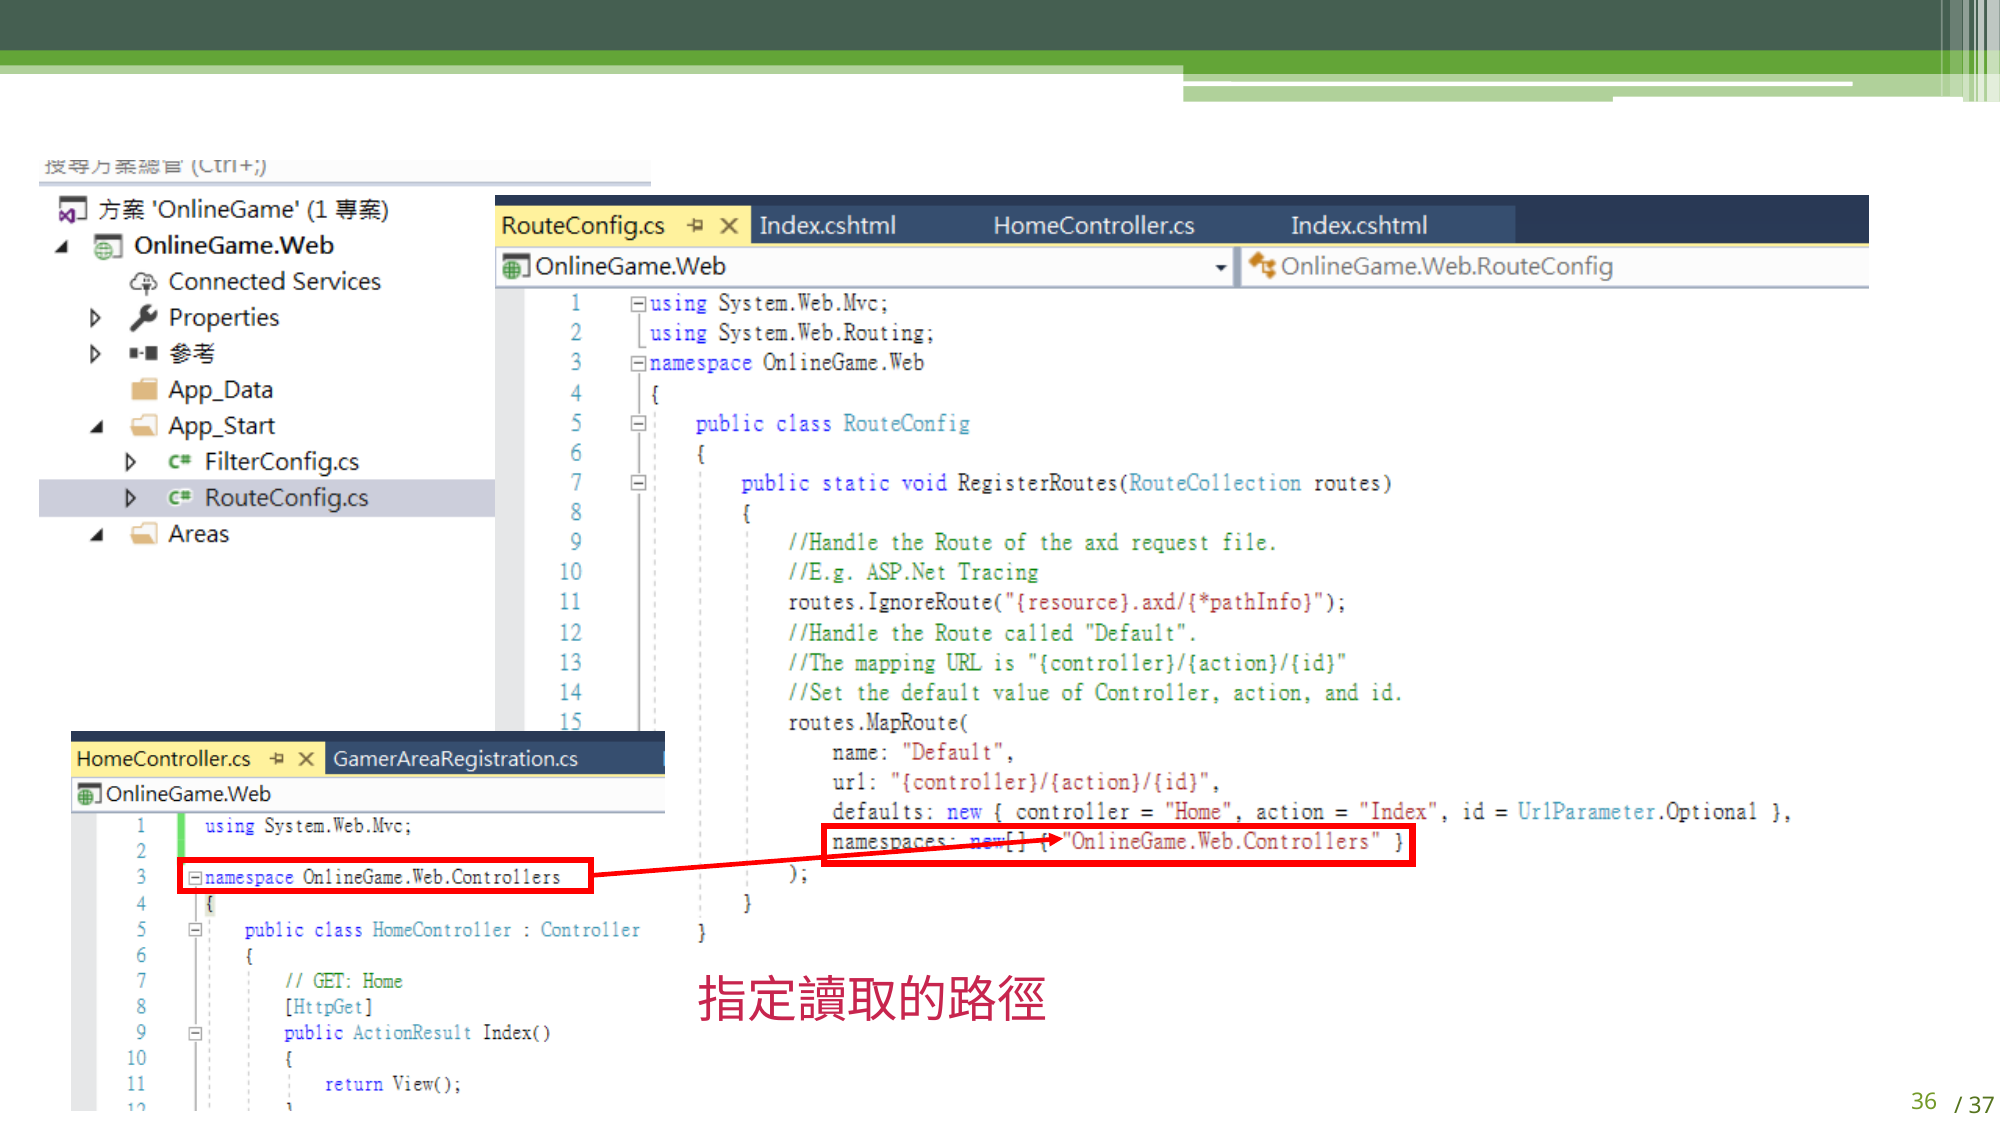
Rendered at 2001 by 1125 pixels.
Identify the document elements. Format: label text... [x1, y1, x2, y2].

slide_number 35 [1785, 1065, 1953, 1125]
picture [39, 160, 1870, 1111]
text_box 指定讀取的路徑 [682, 979, 1683, 1036]
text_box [591, 838, 1064, 876]
footer / 37 [1953, 1083, 2000, 1124]
